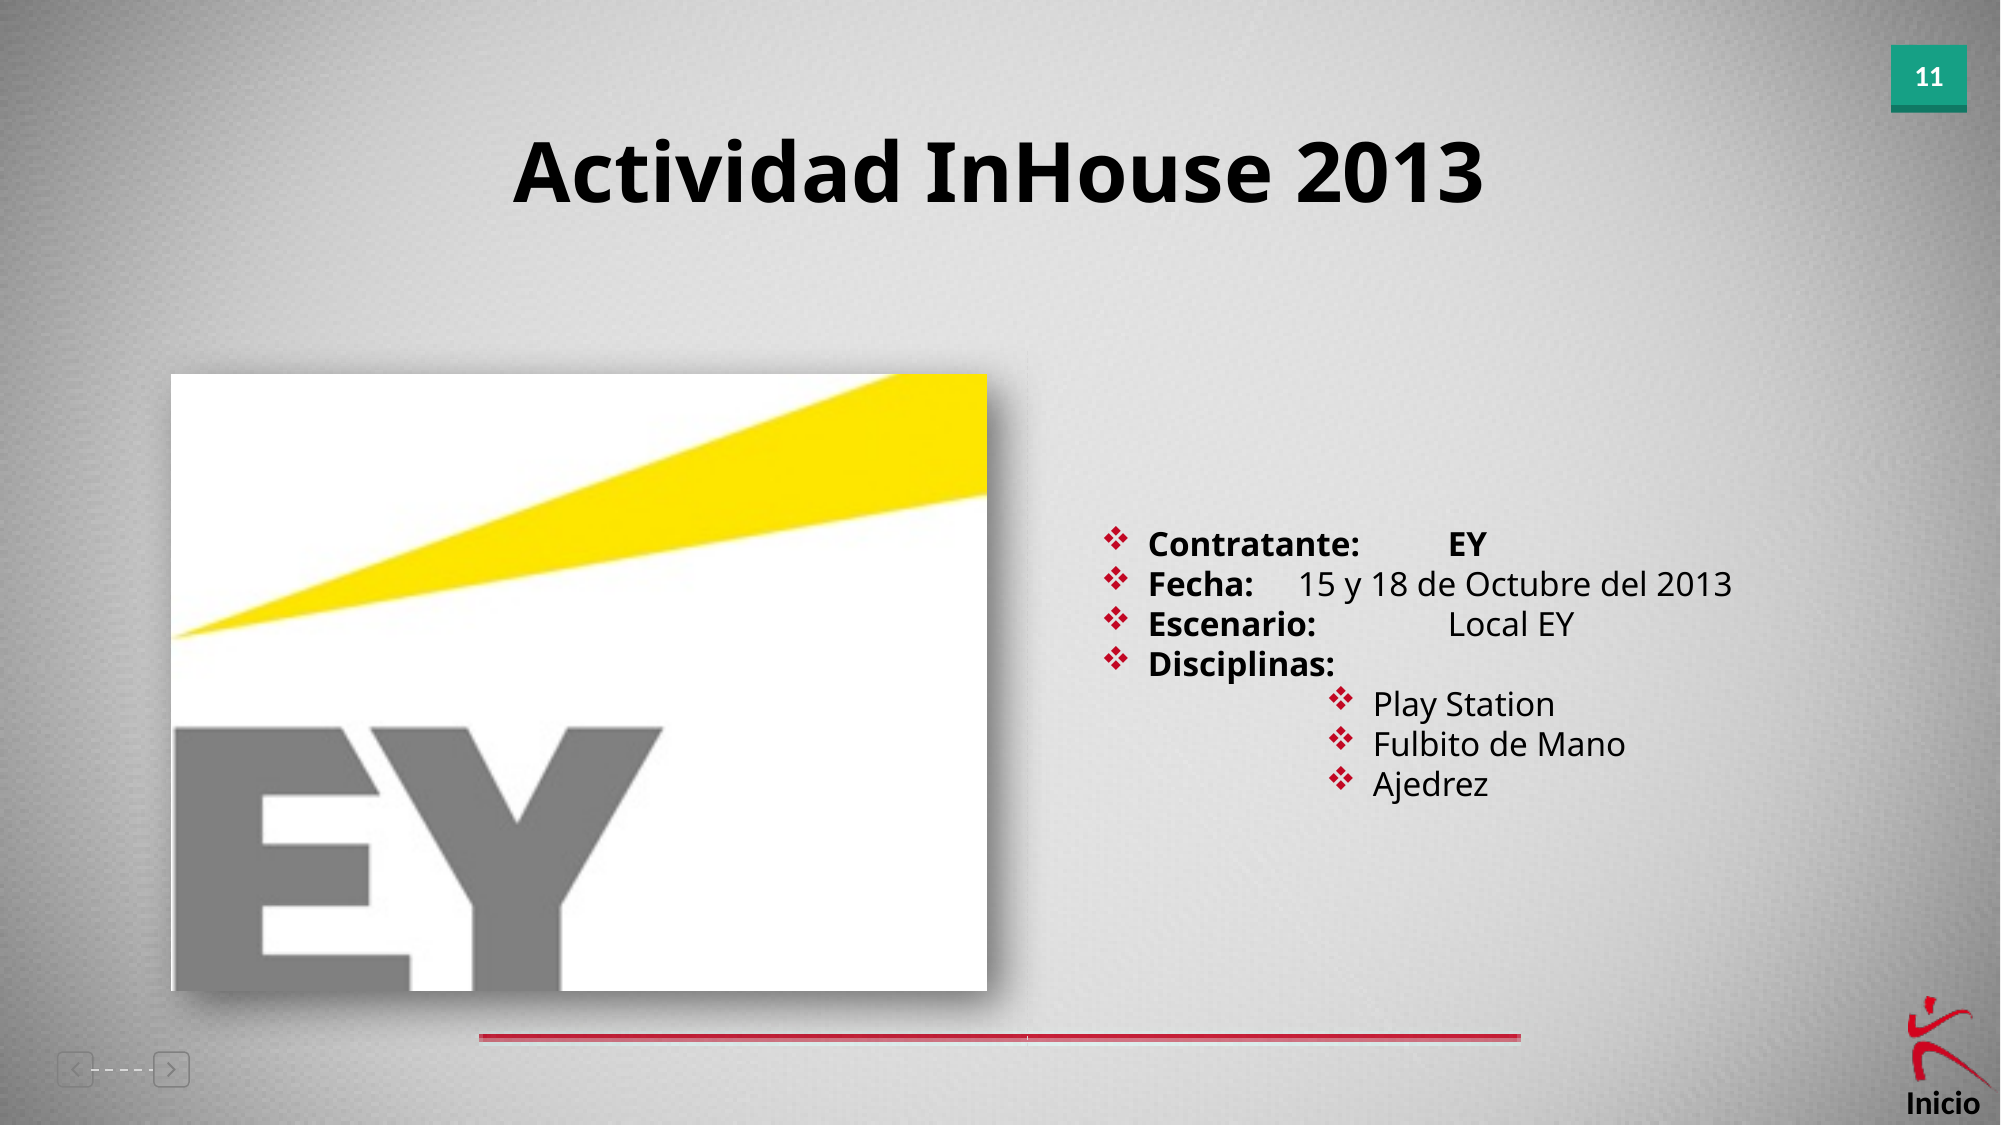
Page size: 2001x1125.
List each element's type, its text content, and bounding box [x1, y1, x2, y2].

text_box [1891, 996, 2000, 1125]
picture [0, 0, 2001, 1125]
text_box Contratante: EY Fecha: 15 y 18 de Octubre del 2013 Escenario: Local EY Disciplinas: Play Station Fulbito de Mano Ajedrez [1086, 515, 1940, 850]
text_box Actividad InHouse 2013 [499, 111, 1501, 227]
